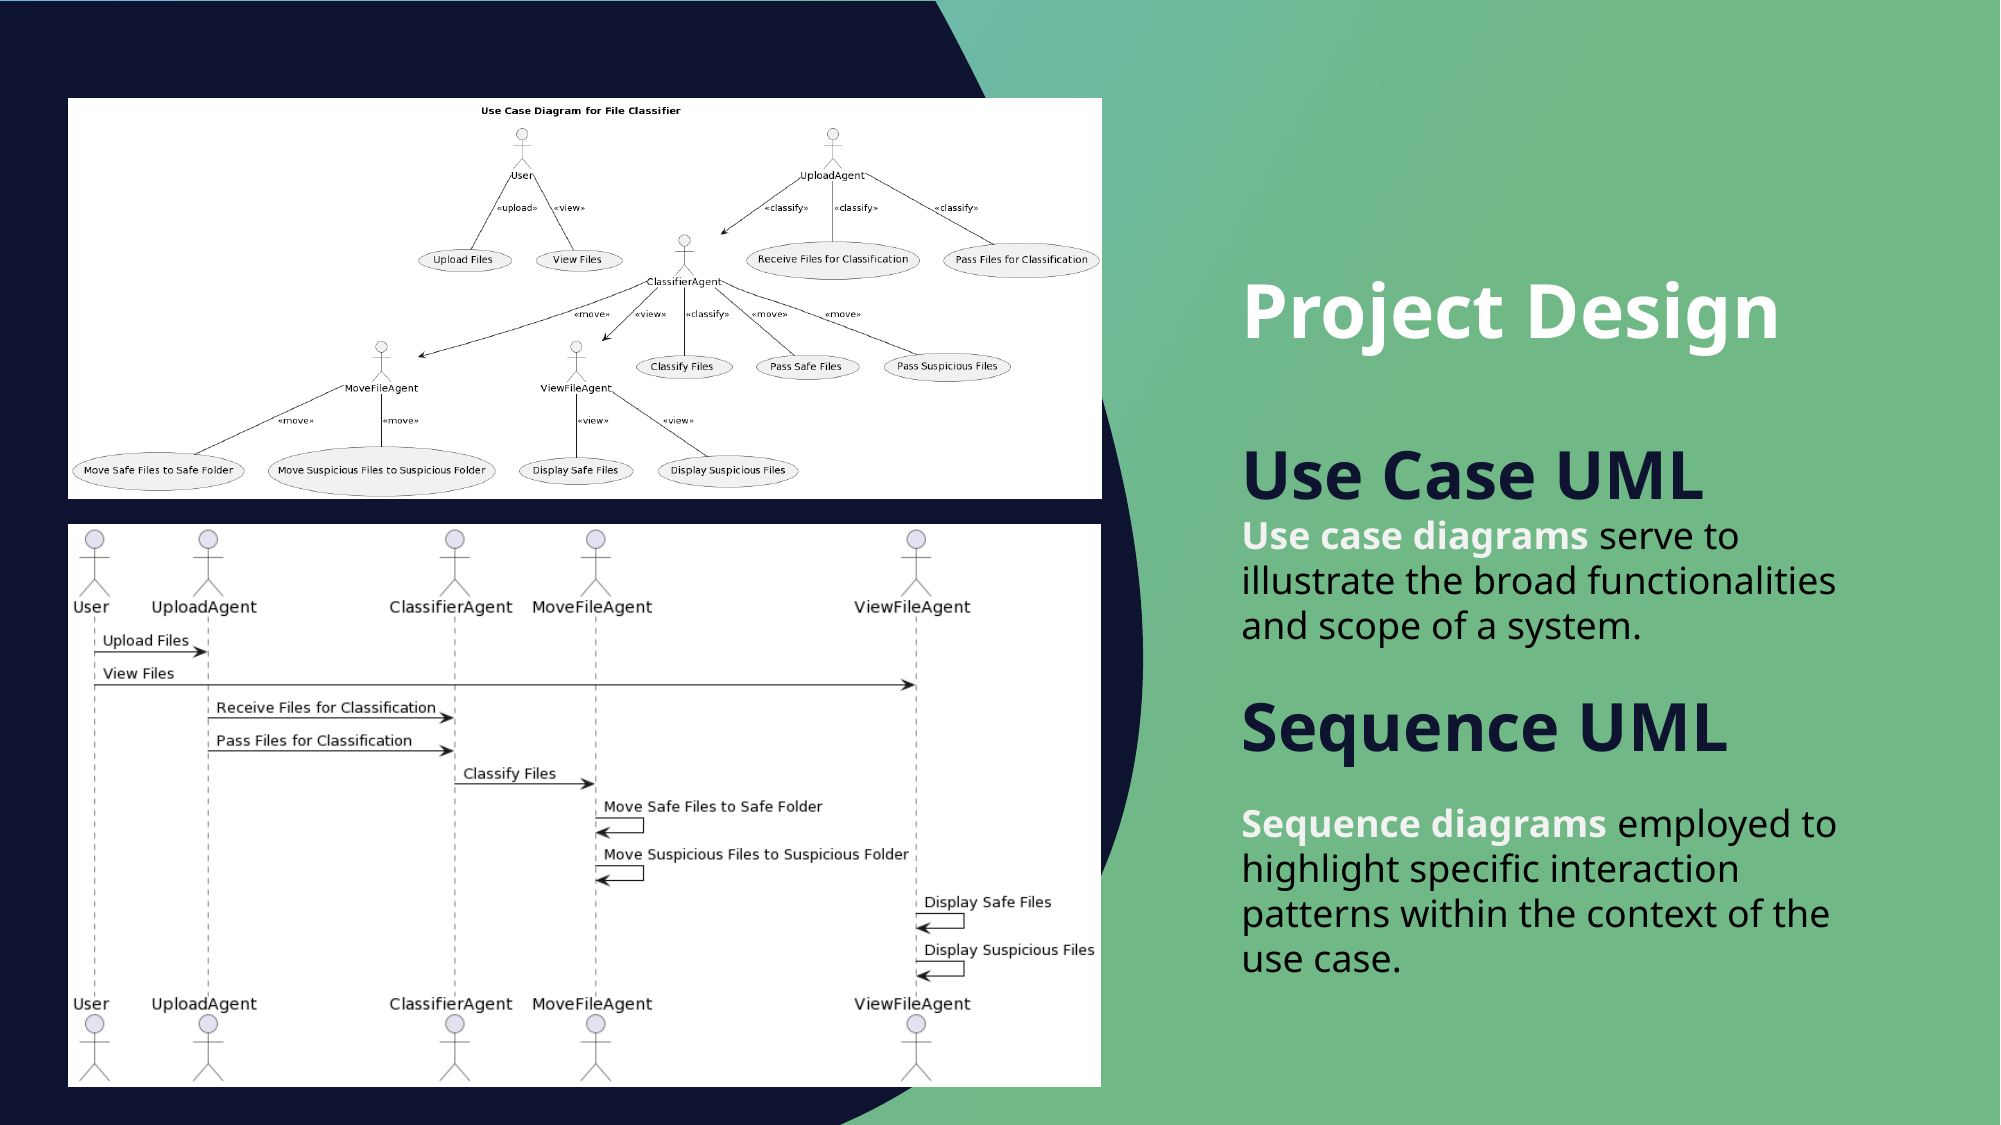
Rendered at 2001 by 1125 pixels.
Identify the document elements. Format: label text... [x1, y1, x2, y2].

text_box Sequence UML [1226, 676, 1844, 772]
text_box Use case diagrams serve to illustrate the broad functionalities and scope of a system. [1226, 505, 1890, 656]
picture [67, 98, 1102, 499]
picture [67, 524, 1101, 1088]
text_box Sequence diagrams employed to highlight specific interaction patterns within the context of the use case. [1226, 792, 1890, 988]
text_box Project Design Use Case UML [1226, 255, 1844, 521]
